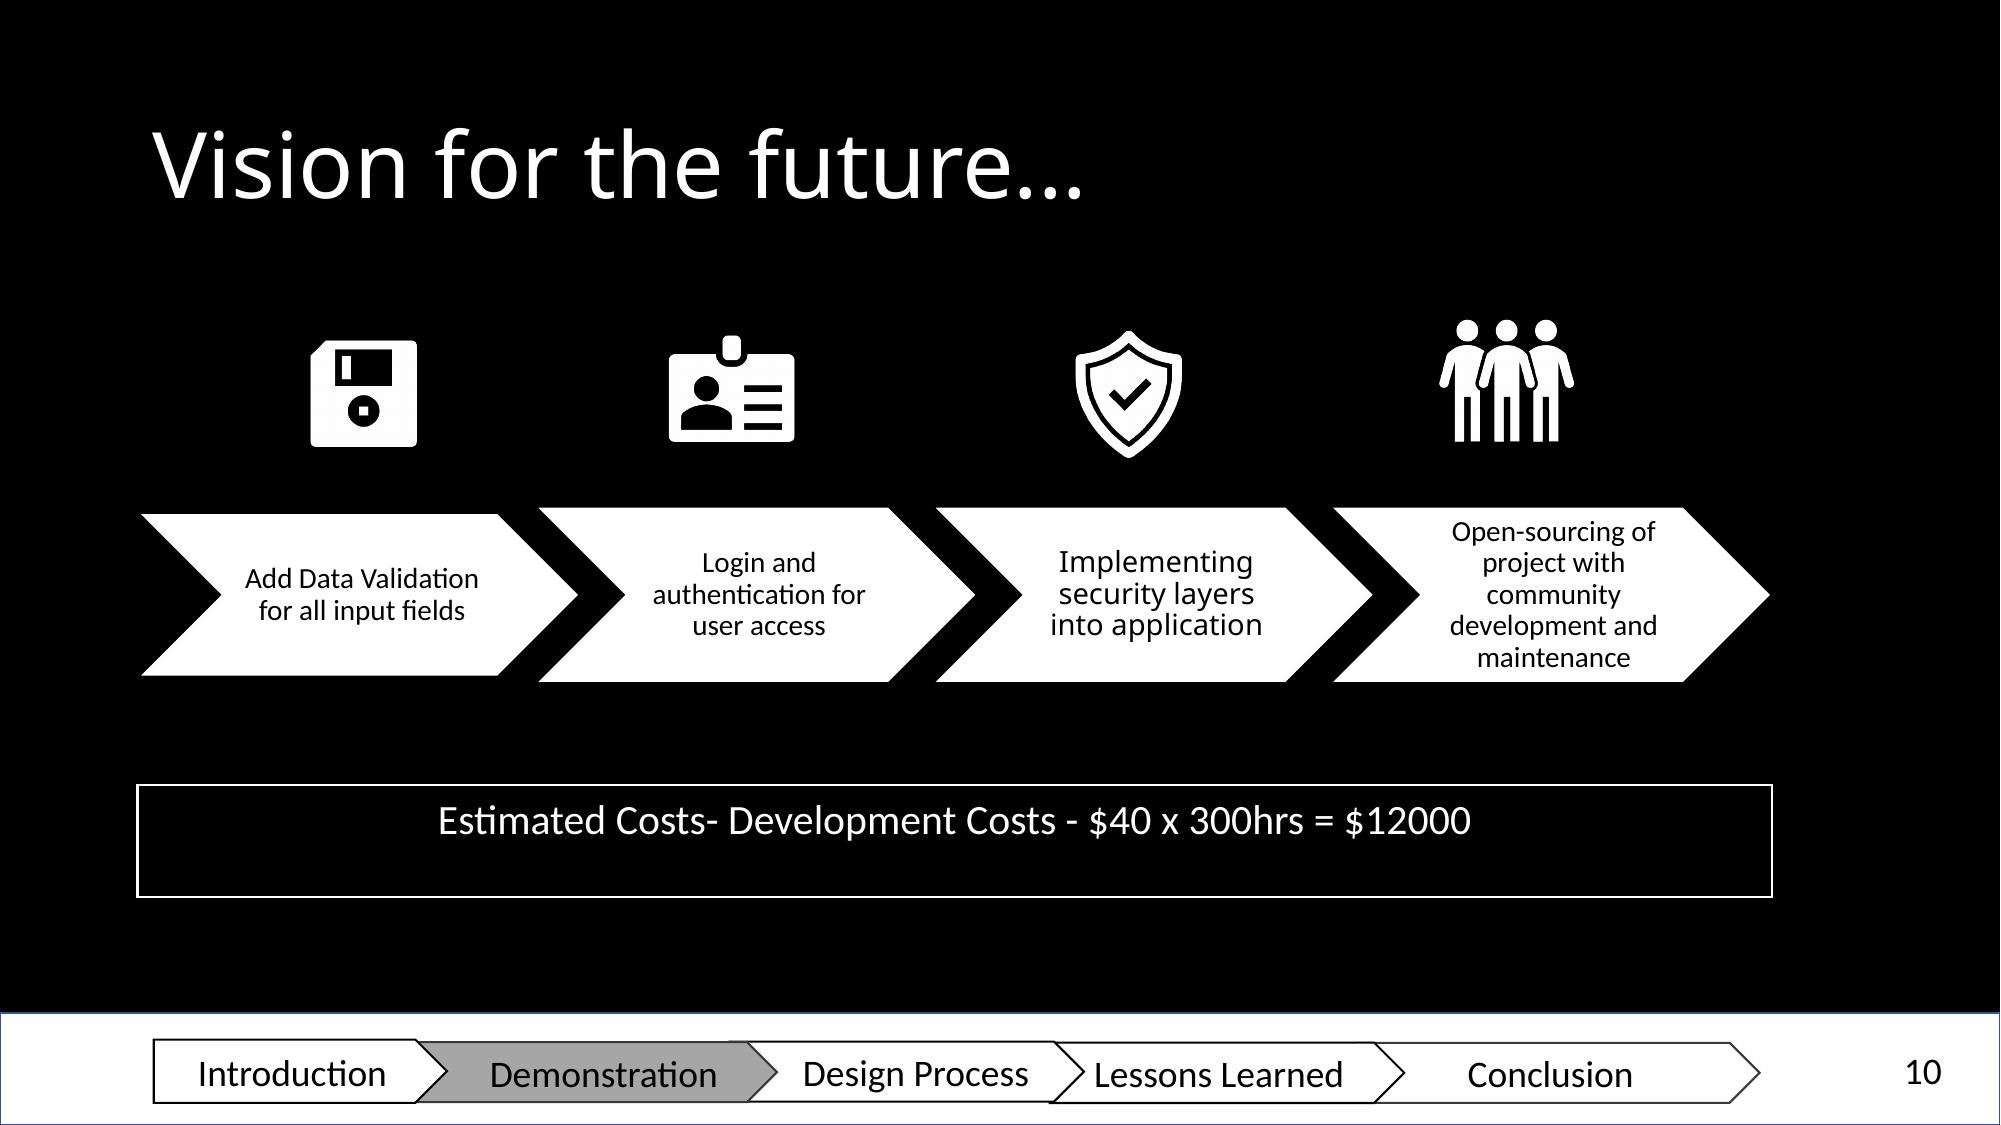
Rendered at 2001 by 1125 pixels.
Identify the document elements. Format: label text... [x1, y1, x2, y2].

picture [288, 318, 439, 469]
text_box [1773, 1012, 2000, 1125]
text_box [0, 1012, 137, 1125]
picture [1431, 305, 1582, 456]
picture [1053, 318, 1204, 469]
title Vision for the future... [137, 59, 1863, 278]
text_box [137, 64, 1773, 1125]
text_box 10 [1773, 1039, 1957, 1100]
picture [656, 313, 807, 464]
